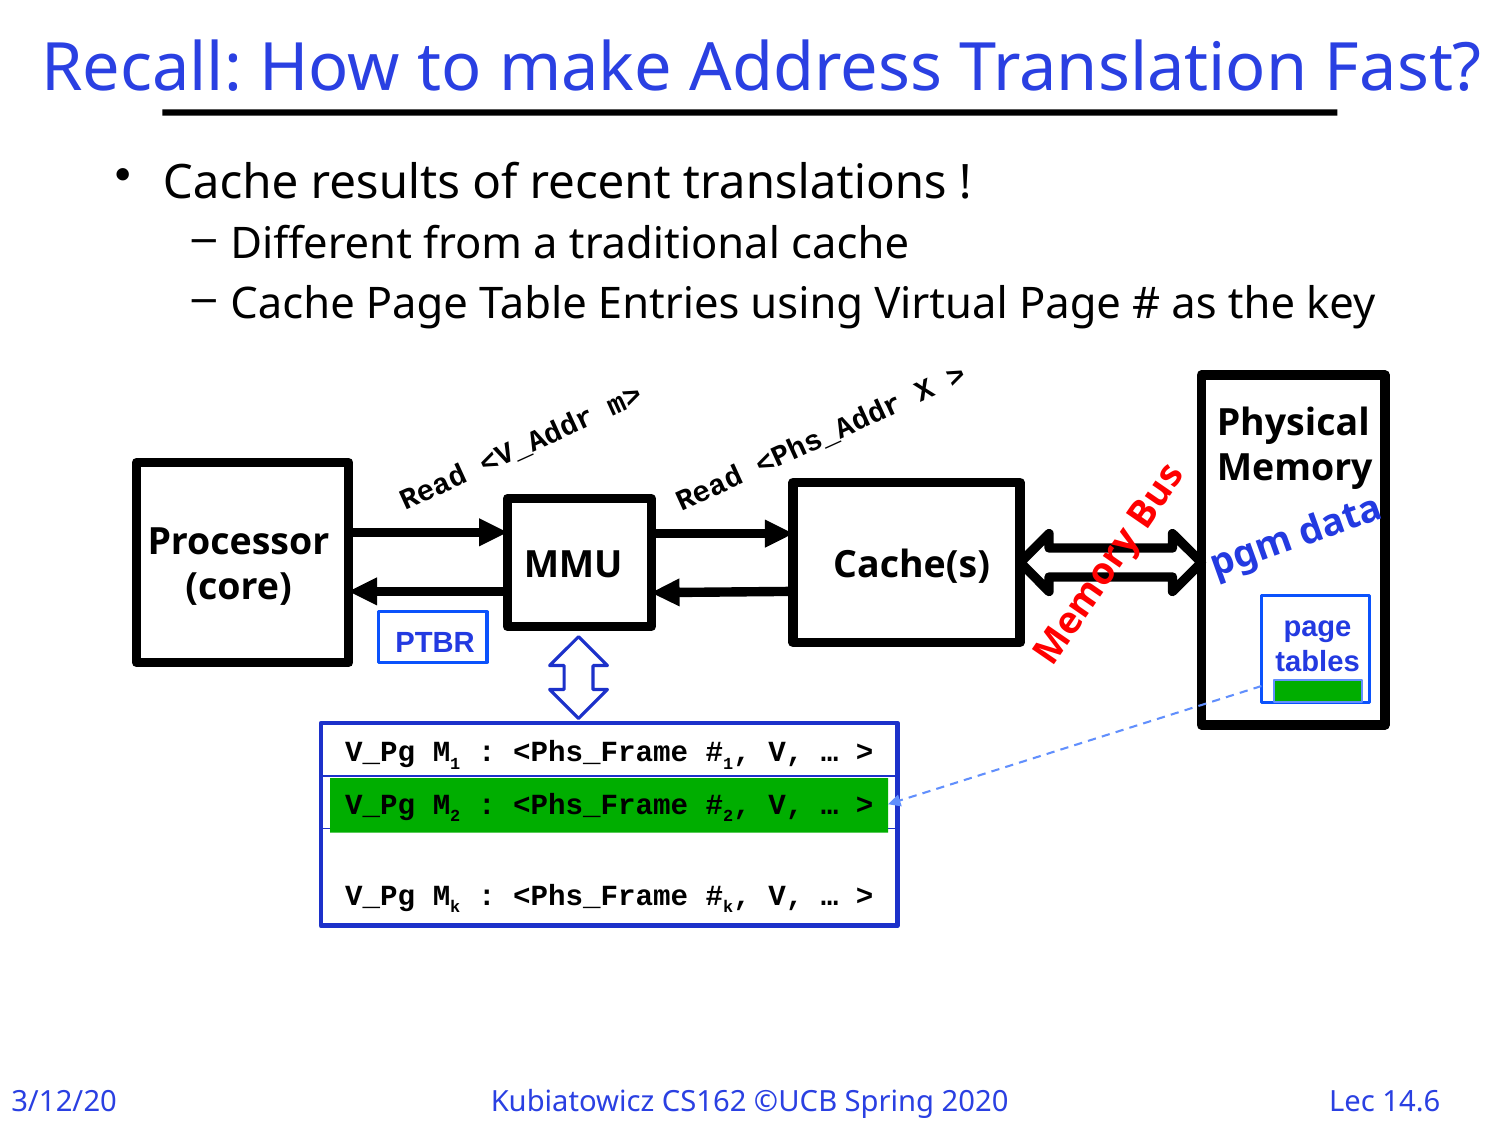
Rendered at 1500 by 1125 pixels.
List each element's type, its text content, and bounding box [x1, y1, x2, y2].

text_box [136, 462, 349, 663]
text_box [1256, 595, 1379, 703]
text_box [1134, 533, 1196, 592]
text_box [793, 482, 1021, 643]
text_box Memory Bus [1006, 436, 1206, 684]
list Cache results of recent translations ! Different from a traditional cache Cache Page Table Entries using Virtual Page # as the key [99, 149, 1400, 338]
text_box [320, 636, 898, 927]
text_box [1201, 533, 1385, 726]
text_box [894, 685, 1262, 803]
text_box Read <V_Addr m> [376, 361, 664, 529]
title Recall: How to make Address Translation Fast? [24, 24, 1500, 113]
text_box Read <Phs_Addr X > [652, 340, 987, 530]
text_box [1201, 375, 1385, 534]
text_box [507, 498, 652, 627]
text_box Processor (core) [132, 509, 136, 615]
text_box [1020, 533, 1079, 592]
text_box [374, 611, 496, 635]
text_box pgm data [1186, 469, 1404, 597]
